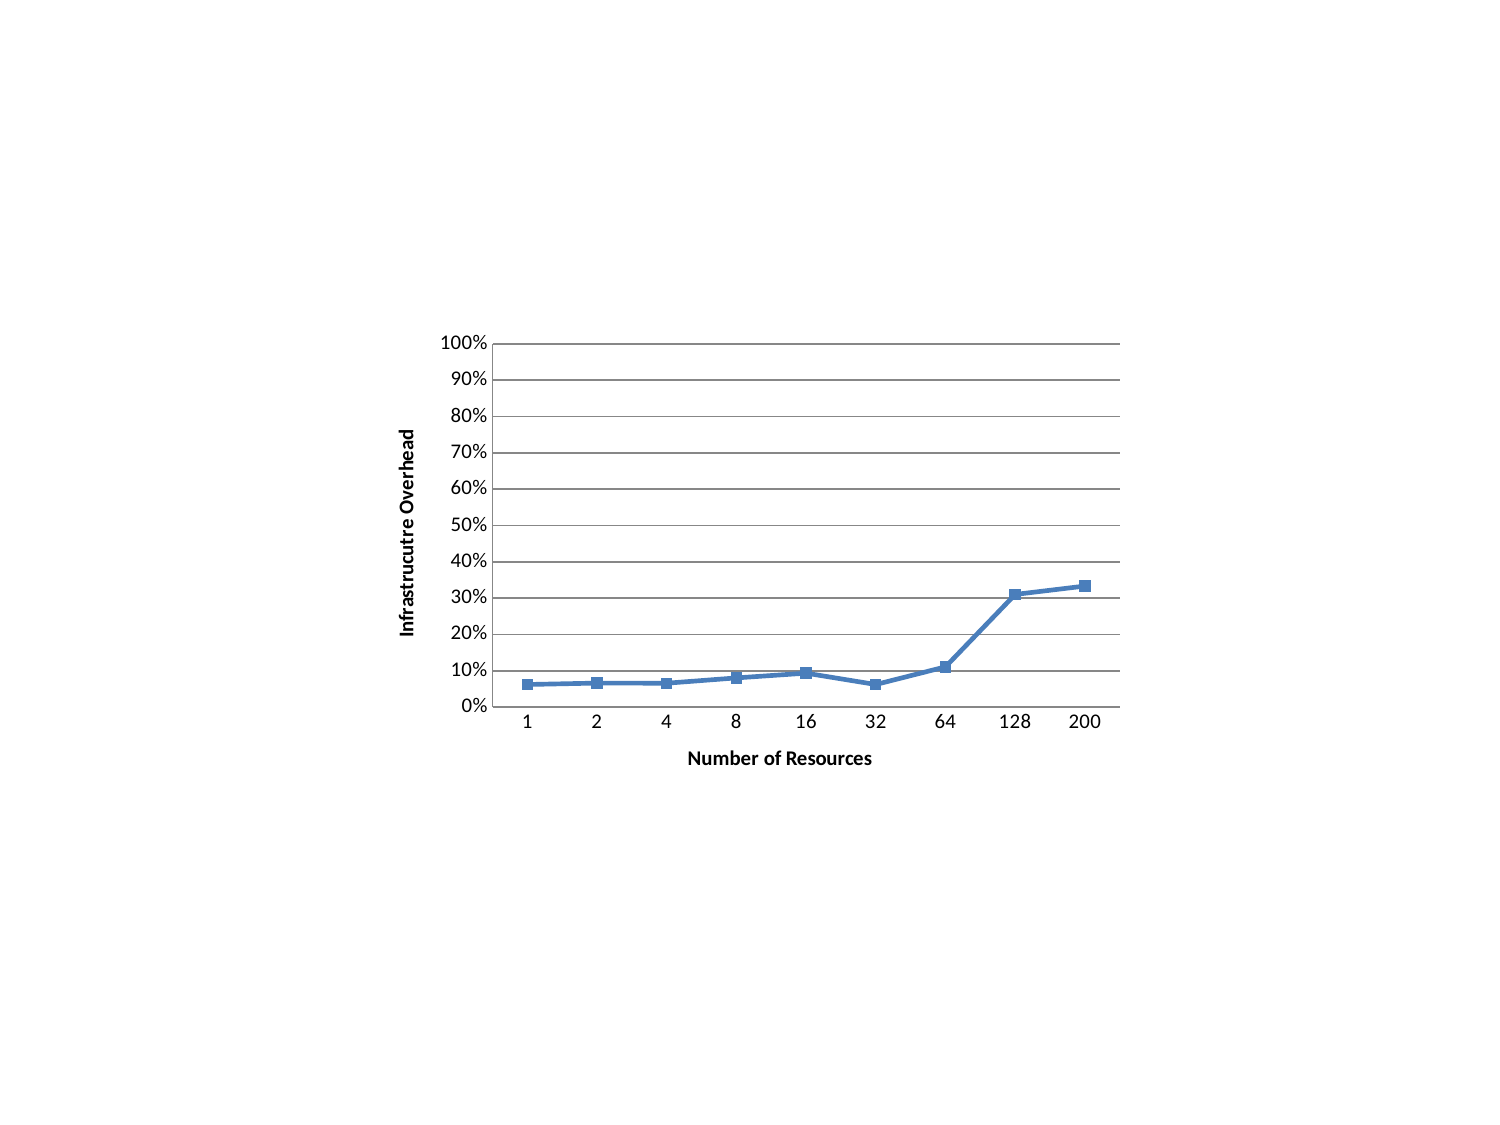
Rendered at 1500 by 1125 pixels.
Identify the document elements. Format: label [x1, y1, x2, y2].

chart [364, 323, 1136, 801]
